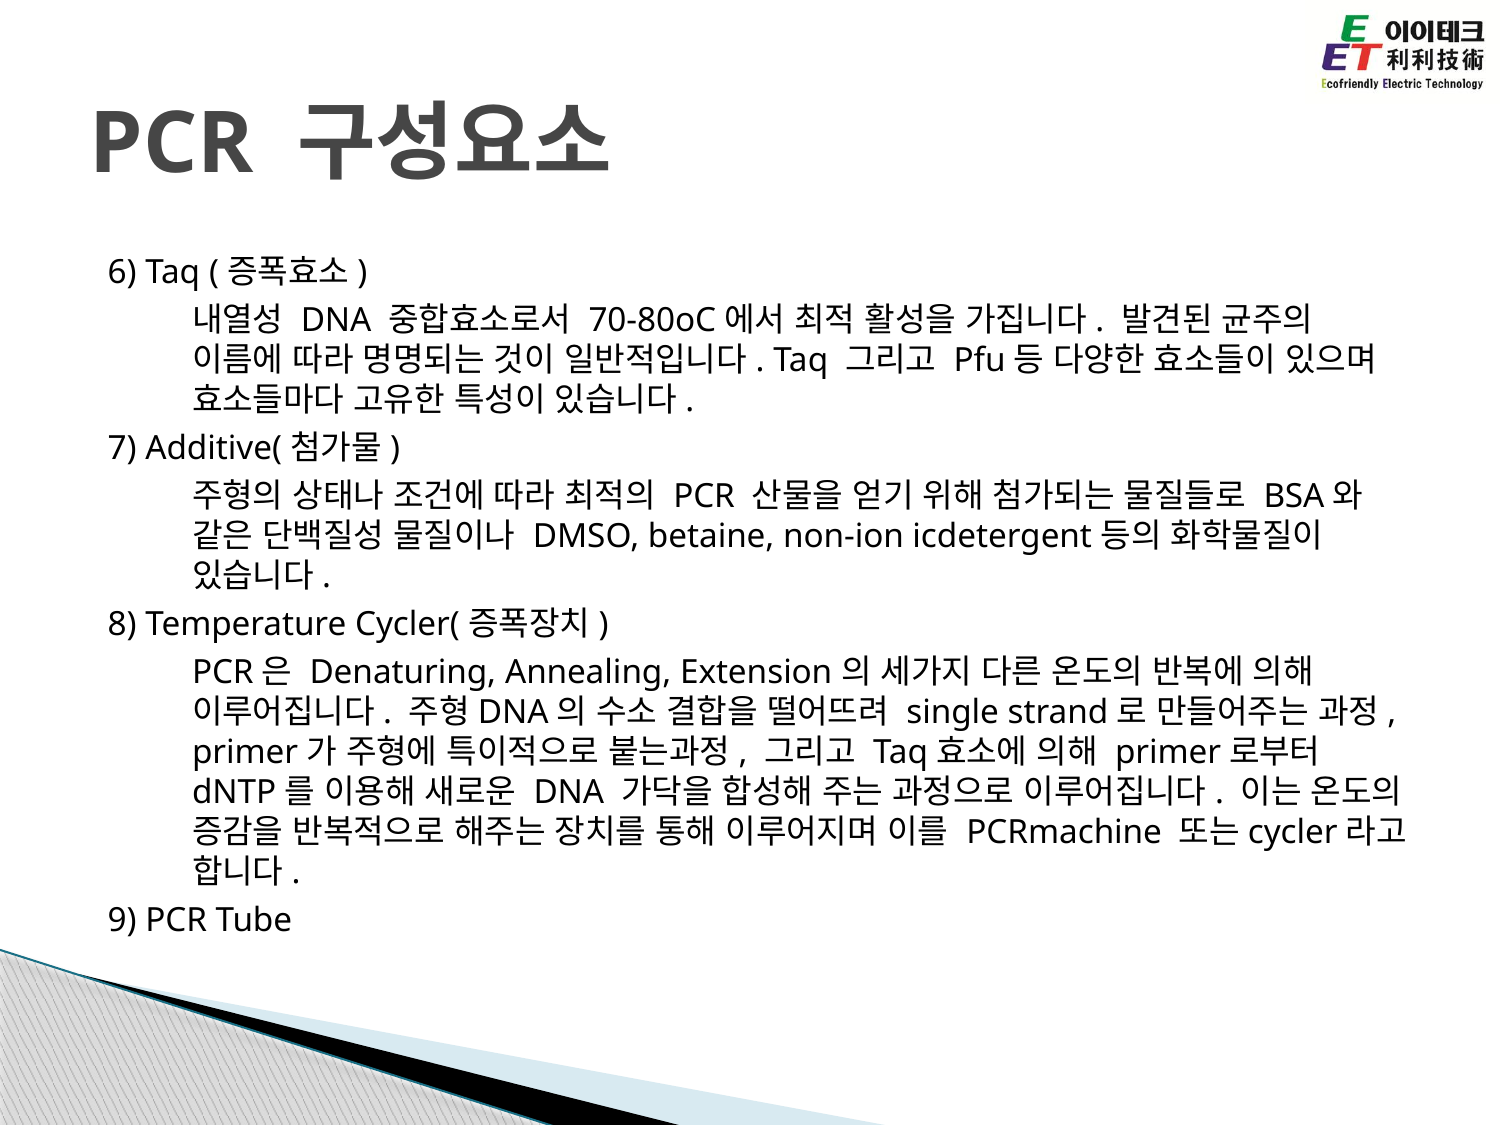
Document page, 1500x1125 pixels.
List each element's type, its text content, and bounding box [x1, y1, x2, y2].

picture [1305, 0, 1500, 105]
list 6) Taq (증폭효소) 내열성 DNA 중합효소로서 70-80oC에서 최적 활성을 가집니다. 발견된 균주의 이름에 따라 명명되는 것이 일반적입니다. Taq 그리고 Pfu등 다양한 효소들이 있으며 효소들마다 고유한 특성이 있습니다. 7) Additive(첨가물) 주형의 상태나 조건에 따라 최적의 PCR 산물을 얻기 위해 첨가되는 물질들로 BSA와 같은 단백질성 물질이나 DMSO, betaine, non-ion icdetergent등의 화학물질이 있습니다. 8) Temperature Cycler(증폭장치) PCR은 Denaturing, Annealing, Extension의 세가지 다른 온도의 반복에 의해 이루어집니다. 주형DNA의 수소 결합을 떨어뜨려 single strand로 만들어주는 과정, primer가 주형에 특이적으로 붙는과정, 그리고 Taq효소에 의해 primer로부터 dNTP를 이용해 새로운 DNA 가닥을 합성해 주는 과정으로 이루어집니다. 이는 온도의 증감을 반복적으로 해주는 장치를 통해 이루어지며 이를 PCRmachine 또는cycler라고 합니다. 9) PCR Tube [75, 243, 1425, 986]
title PCR 구성요소 [75, 45, 1425, 233]
